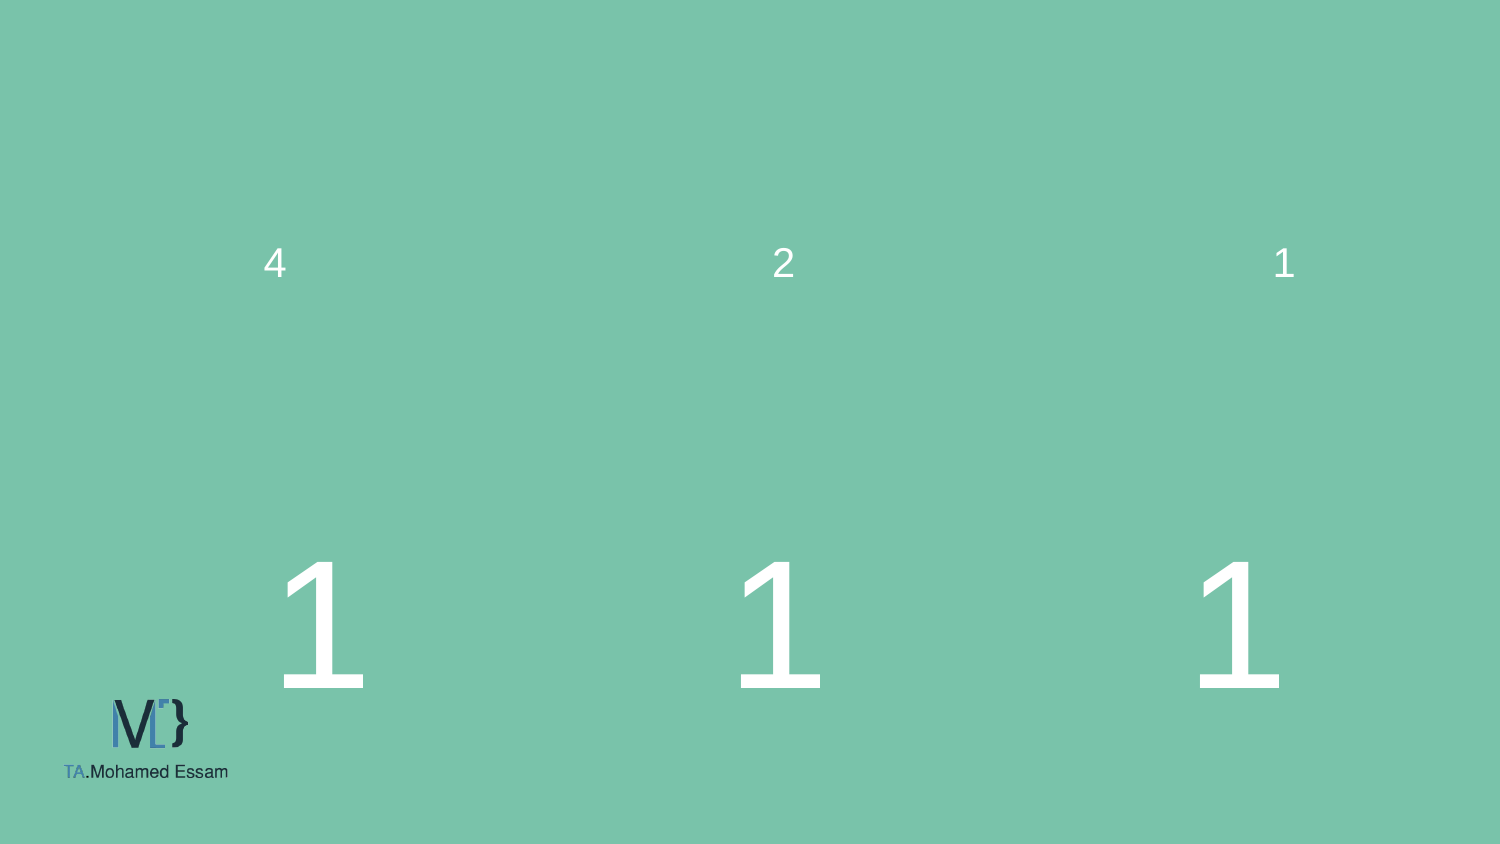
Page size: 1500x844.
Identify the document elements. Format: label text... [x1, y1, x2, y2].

picture [0, 504, 368, 844]
text_box 4 2 1 1 1 1 [230, 185, 1321, 726]
